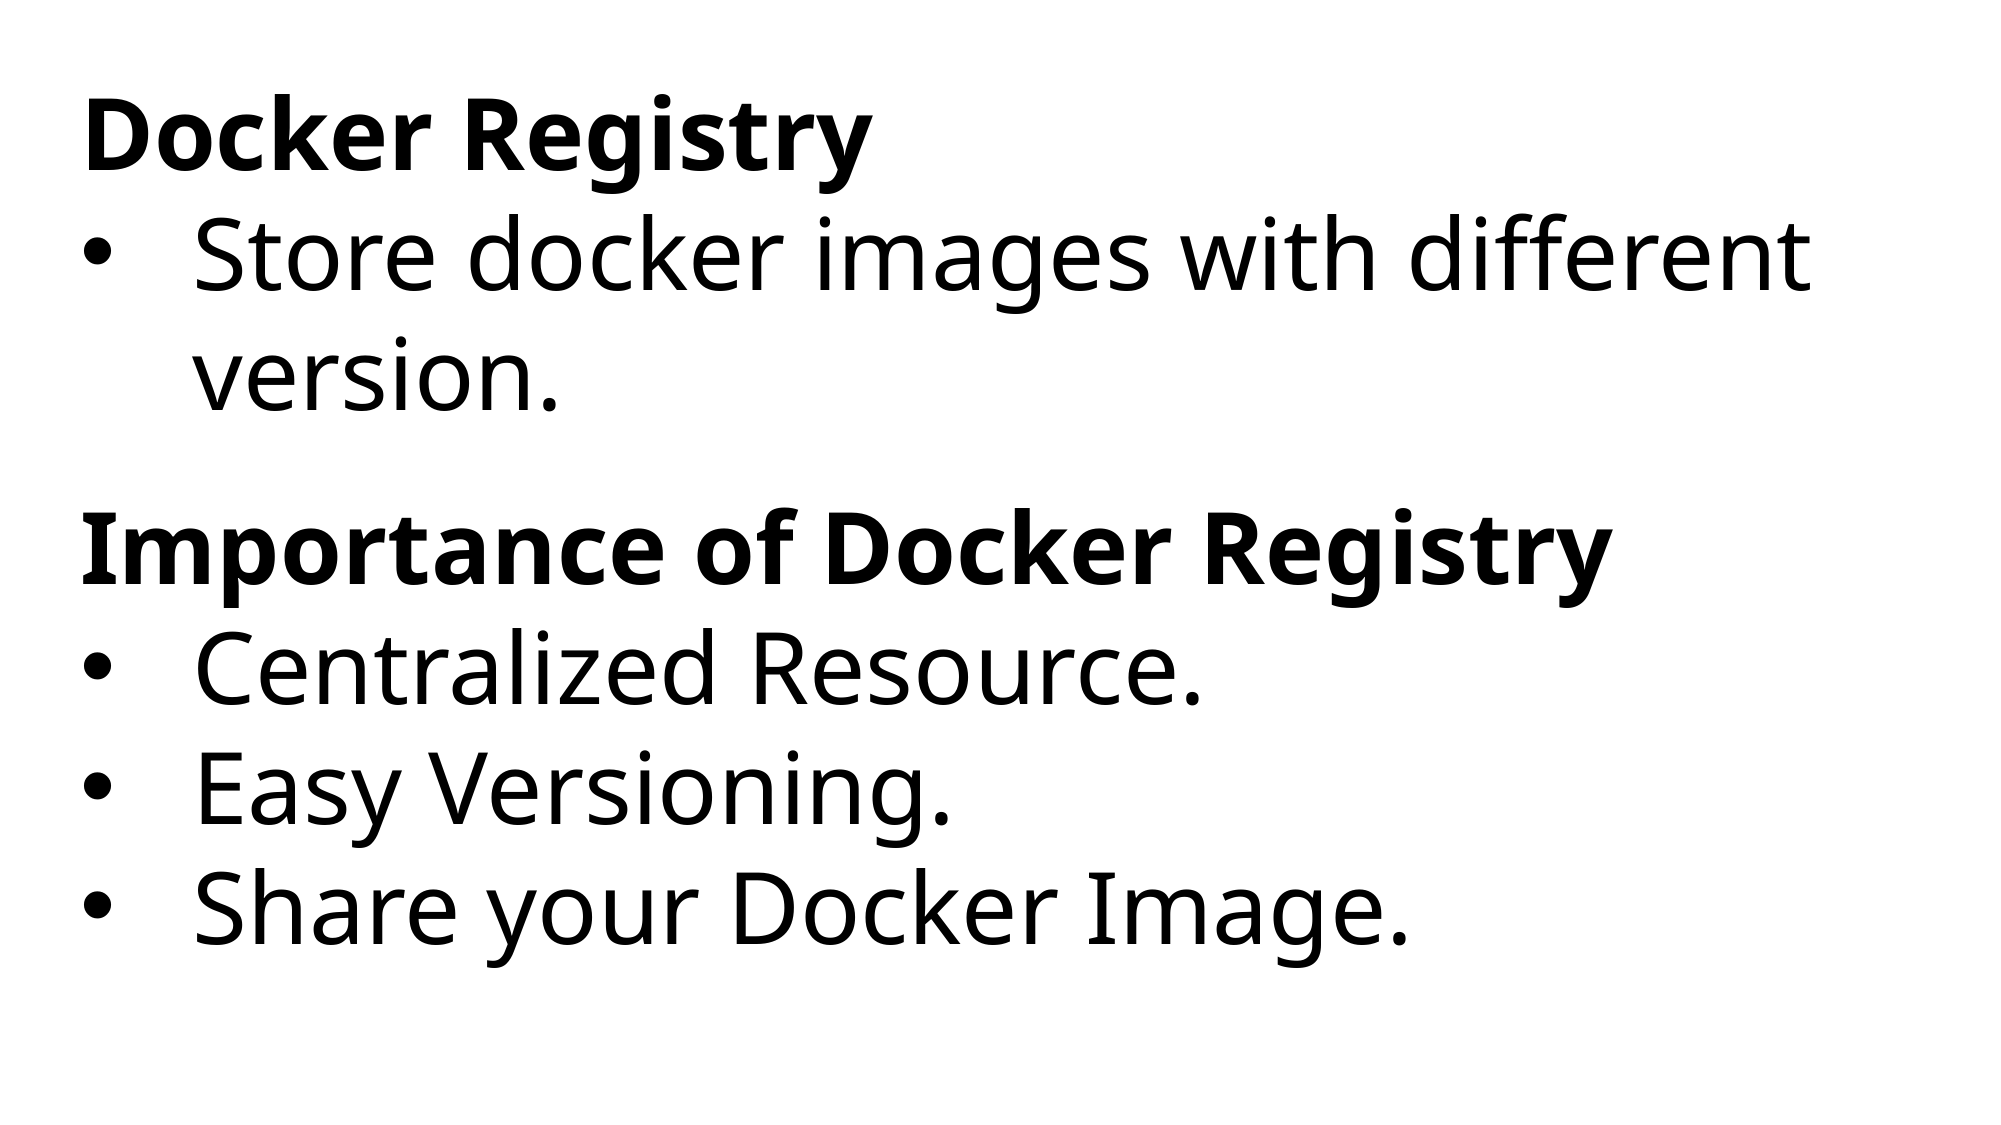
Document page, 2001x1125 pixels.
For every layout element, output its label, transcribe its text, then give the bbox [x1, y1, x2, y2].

text_box Docker Registry Store docker images with different version. [65, 62, 1935, 438]
text_box Importance of Docker Registry Centralized Resource. Easy Versioning. Share your Docker Image. [65, 477, 1935, 972]
